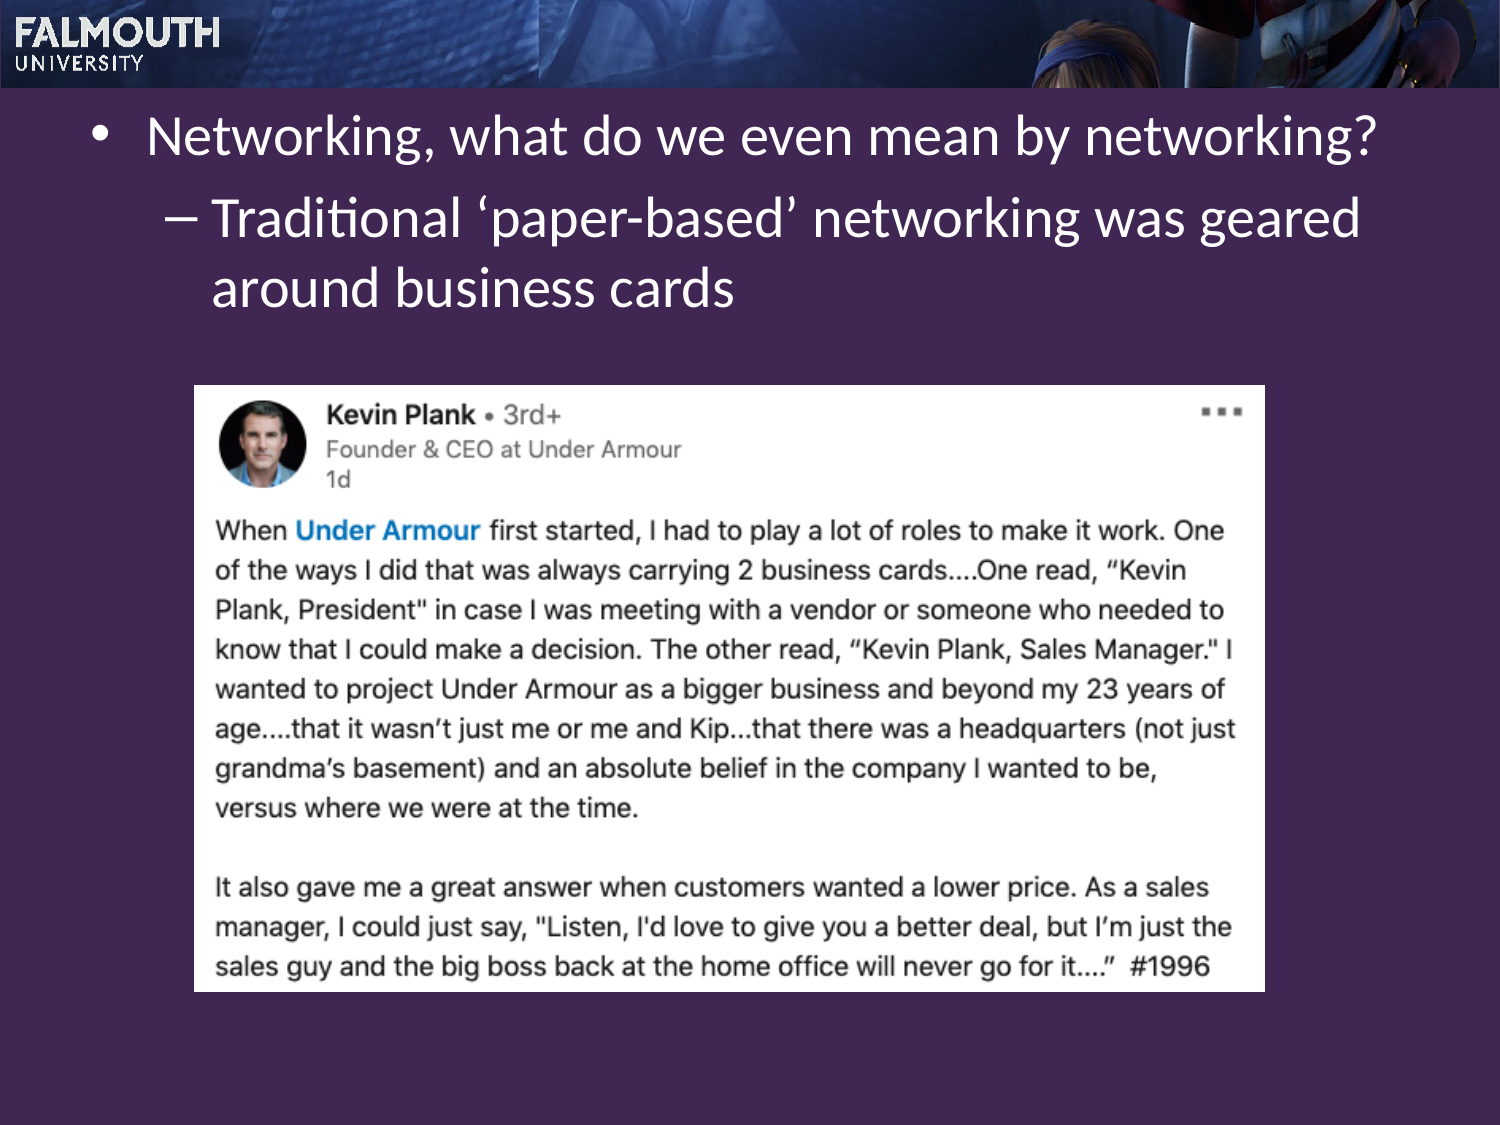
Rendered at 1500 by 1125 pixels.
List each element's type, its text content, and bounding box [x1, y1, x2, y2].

picture [194, 385, 1265, 993]
picture [0, 0, 1500, 90]
list Networking, what do we even mean by networking? Traditional ‘paper-based’ networking was geared around business cards [75, 90, 1425, 1071]
